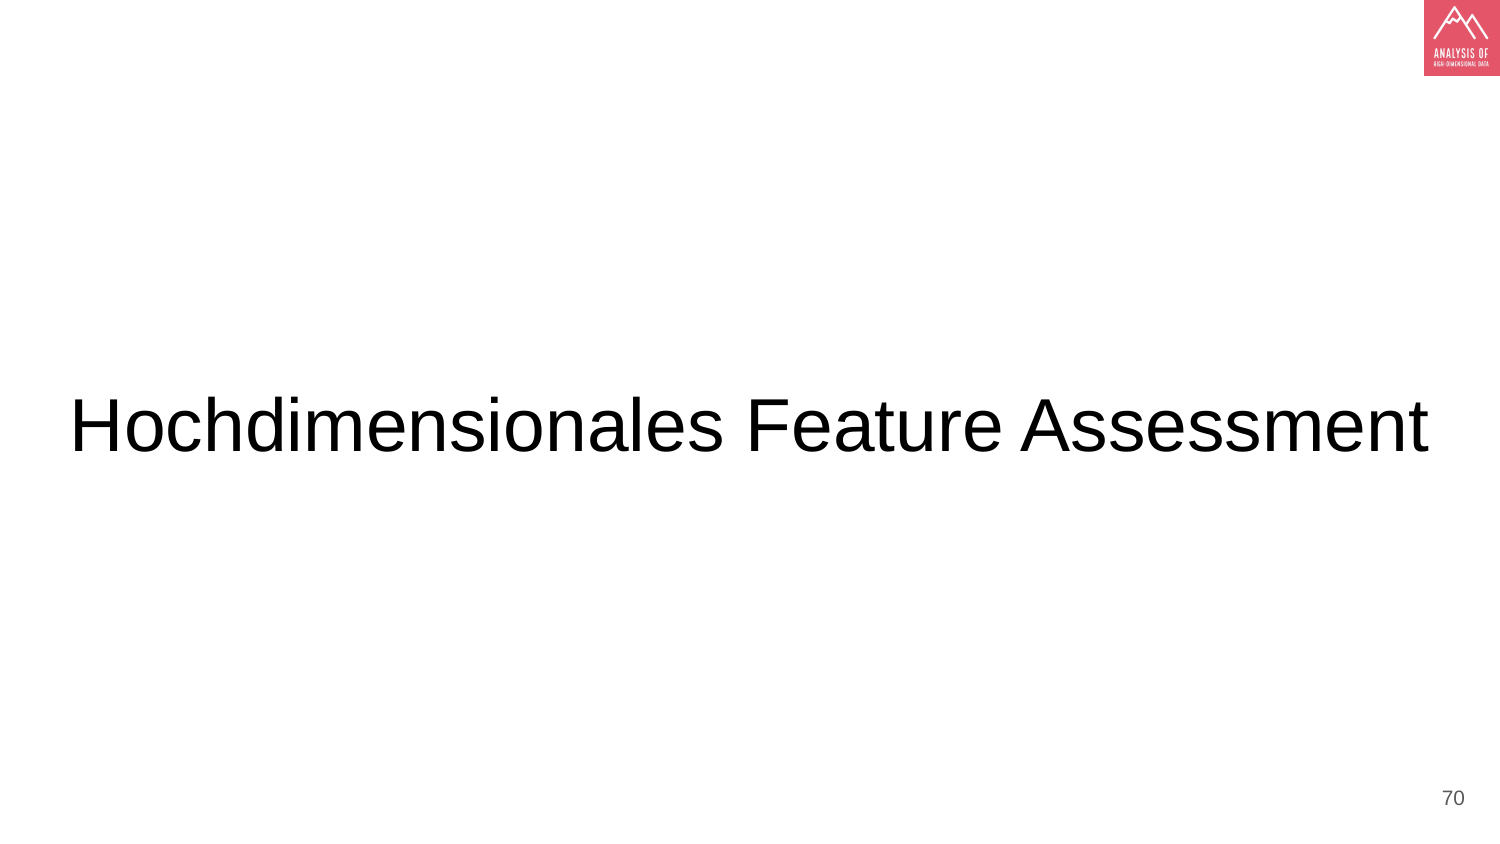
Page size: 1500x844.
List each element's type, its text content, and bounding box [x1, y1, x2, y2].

picture [1424, 0, 1500, 76]
slide_number ‹#› [1389, 764, 1480, 830]
title Hochdimensionales Feature Assessment [51, 352, 1449, 491]
